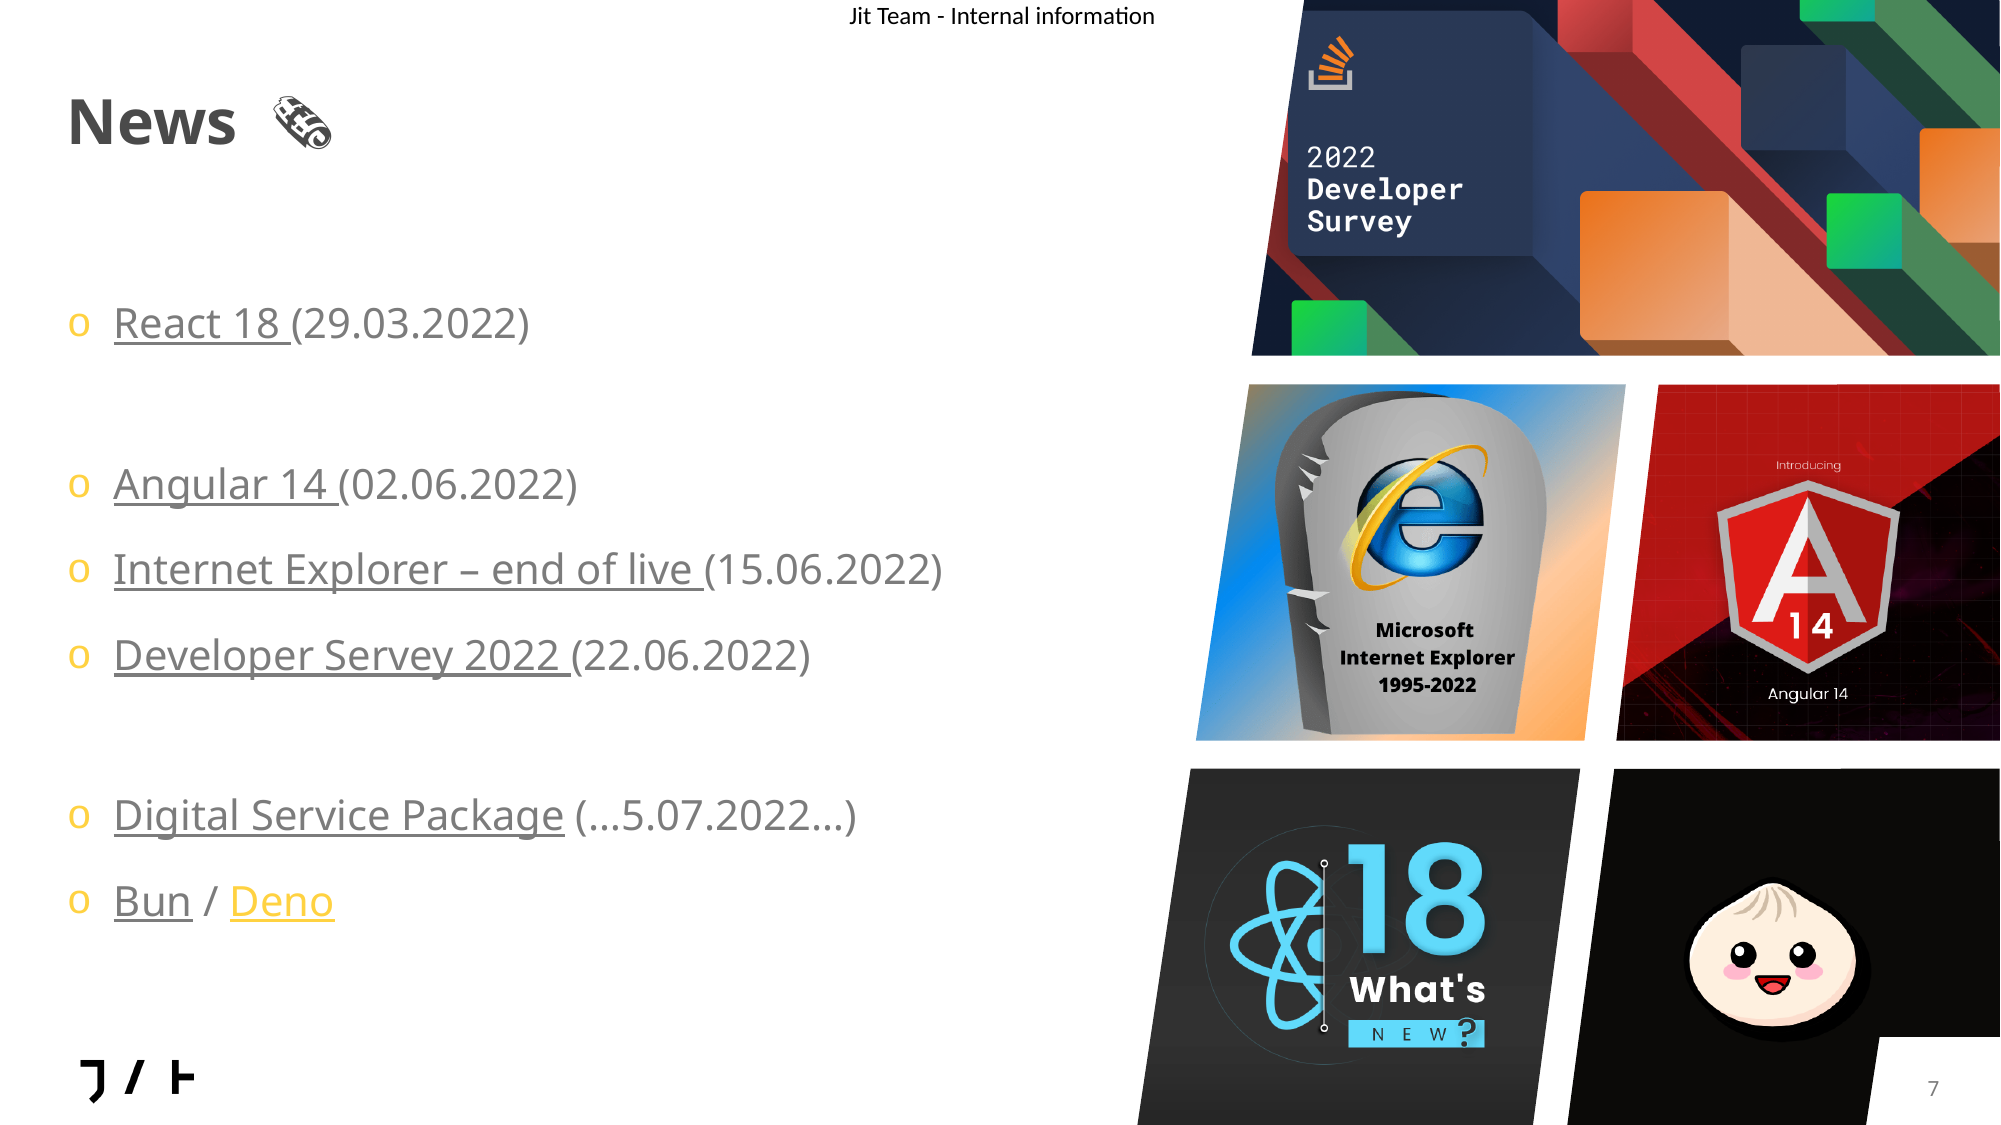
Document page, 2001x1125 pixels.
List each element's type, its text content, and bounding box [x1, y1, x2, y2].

list React 18 (29.03.2022) Angular 14 (02.06.2022) Internet Explorer – end of live (15.06.2022) Developer Servey 2022 (22.06.2022) Digital Service Package (…5.07.2022…) Bun / Deno [66, 261, 1000, 994]
picture [1137, 768, 2000, 1125]
picture [1251, 0, 2000, 356]
title News 🗞 [66, 55, 1138, 157]
picture [66, 1042, 205, 1115]
picture [1195, 384, 2000, 741]
